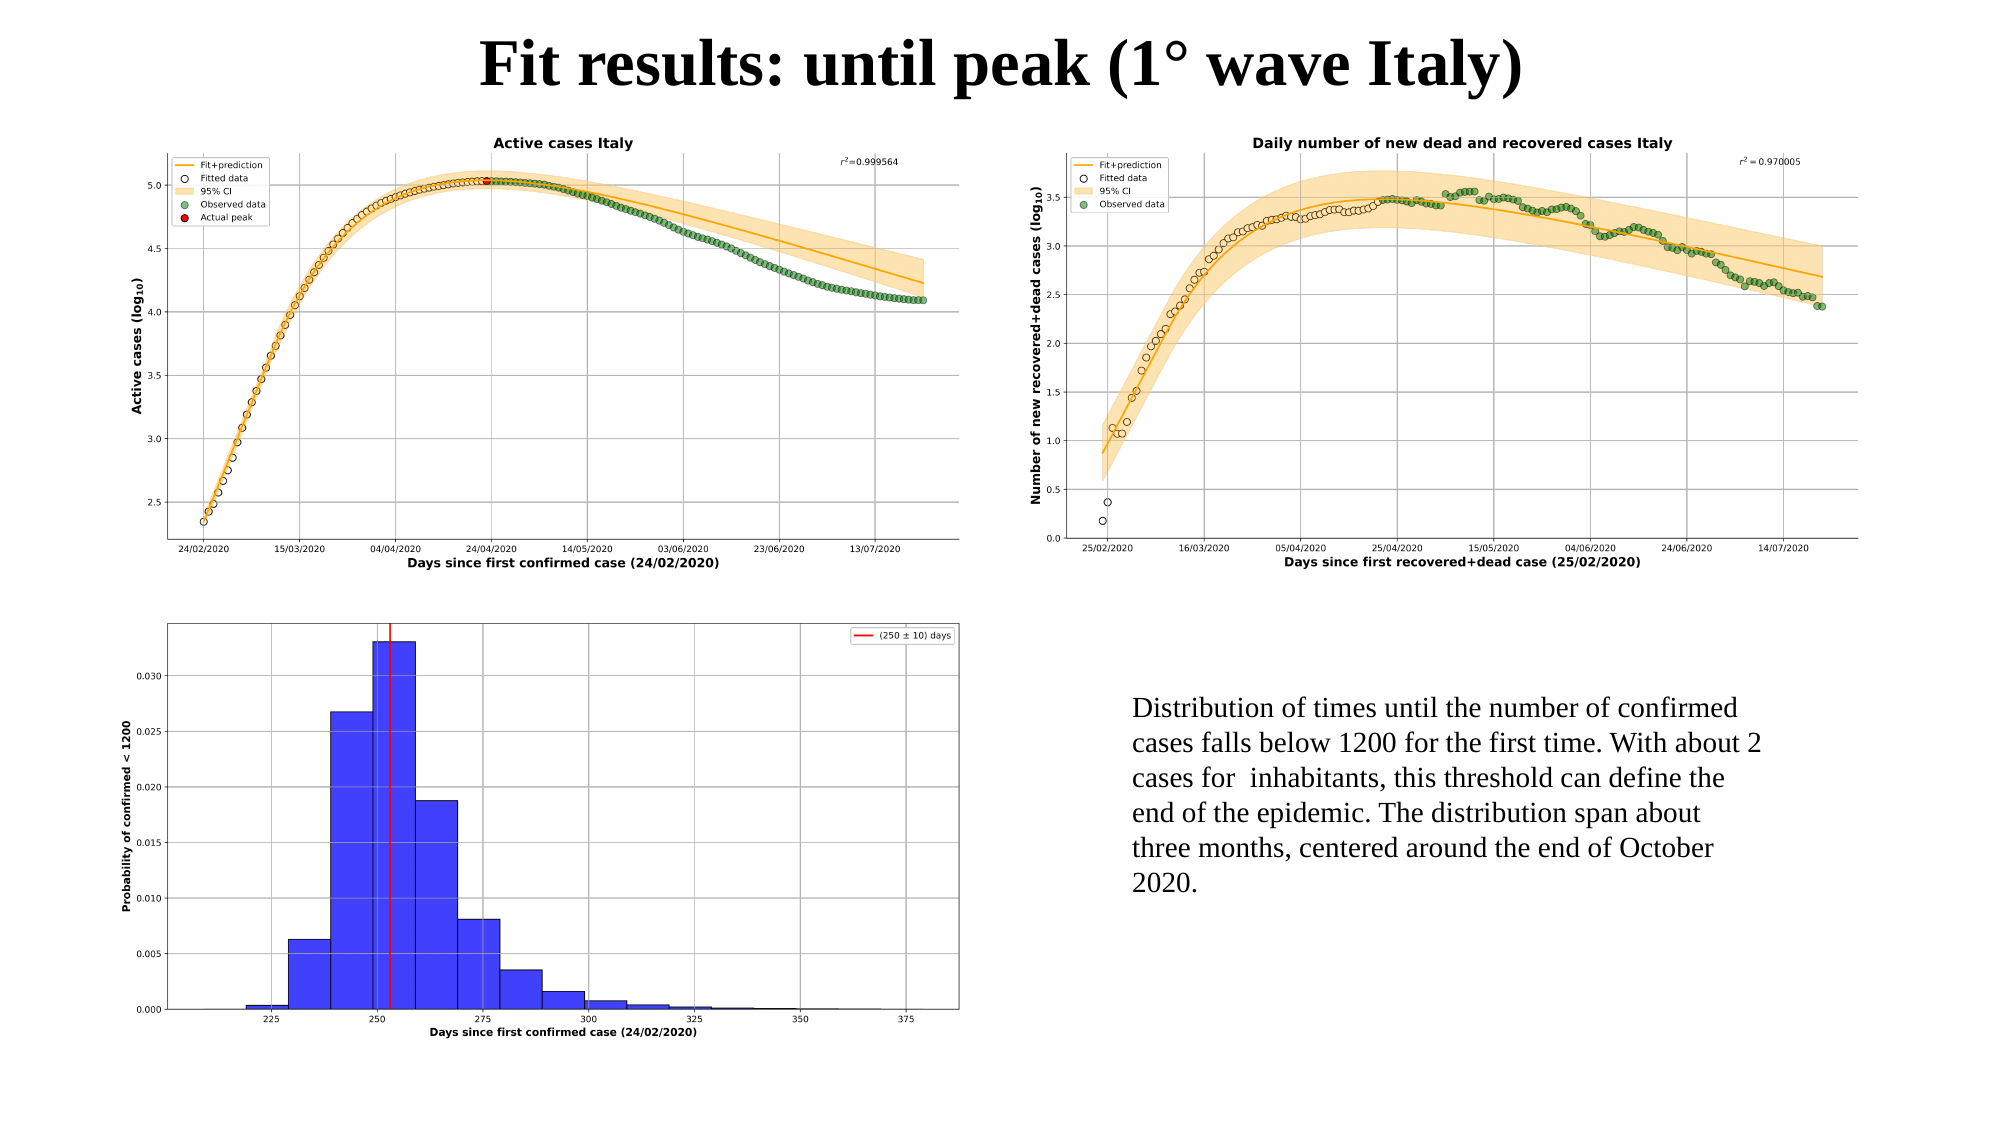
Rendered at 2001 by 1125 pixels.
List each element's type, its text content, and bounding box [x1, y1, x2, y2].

title Fit results: until peak (1° wave Italy) [148, 0, 1874, 92]
picture [40, 92, 1960, 1073]
